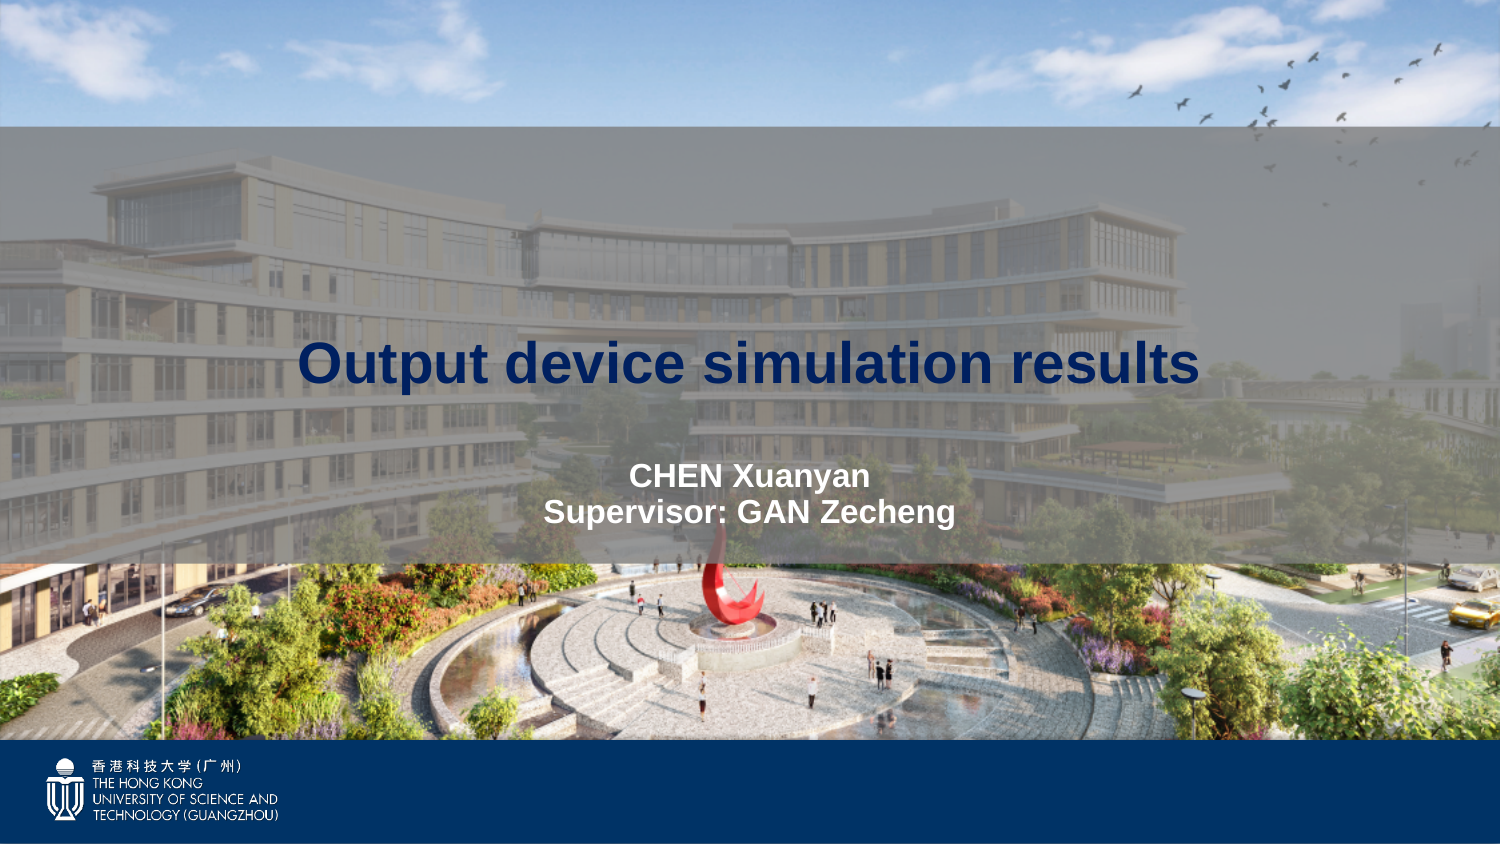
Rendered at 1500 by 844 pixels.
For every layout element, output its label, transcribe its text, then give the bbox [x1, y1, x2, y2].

title Output device simulation results CHEN Xuanyan Supervisor: GAN Zecheng [0, 325, 1500, 548]
picture [0, 564, 1500, 740]
picture [0, 0, 1500, 126]
picture [45, 758, 278, 821]
